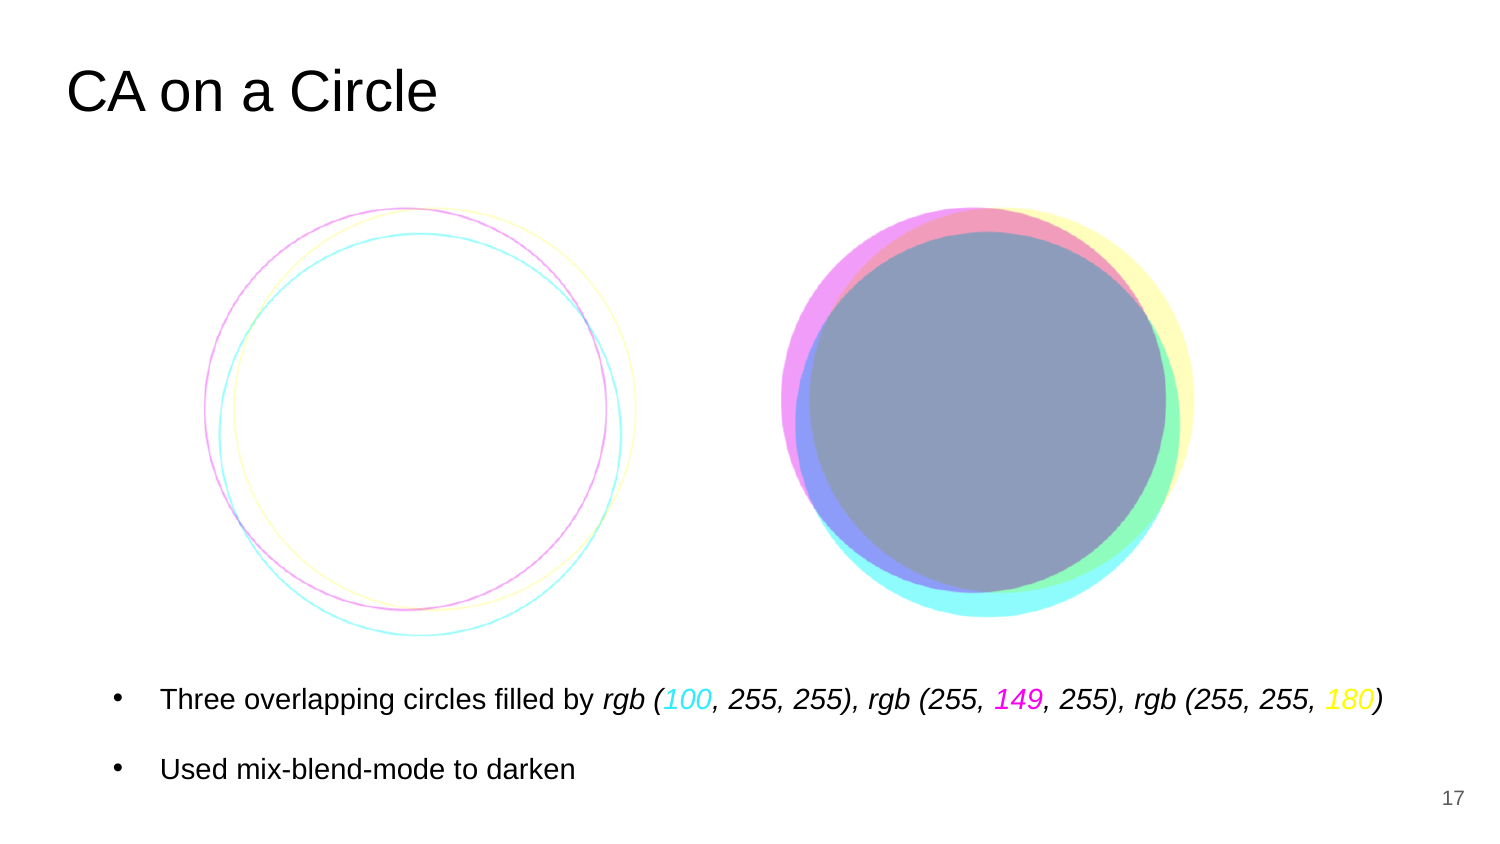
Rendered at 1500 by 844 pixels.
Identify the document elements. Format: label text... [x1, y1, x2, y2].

picture [763, 186, 1210, 634]
title CA on a Circle [51, 37, 1449, 132]
slide_number 17 [1389, 764, 1480, 830]
picture [186, 186, 652, 653]
text_box Three overlapping circles filled by rgb (100, 255, 255), rgb (255, 149, 255), rgb (255, 255, 180) Used mix-blend-mode to darken [98, 672, 1431, 828]
